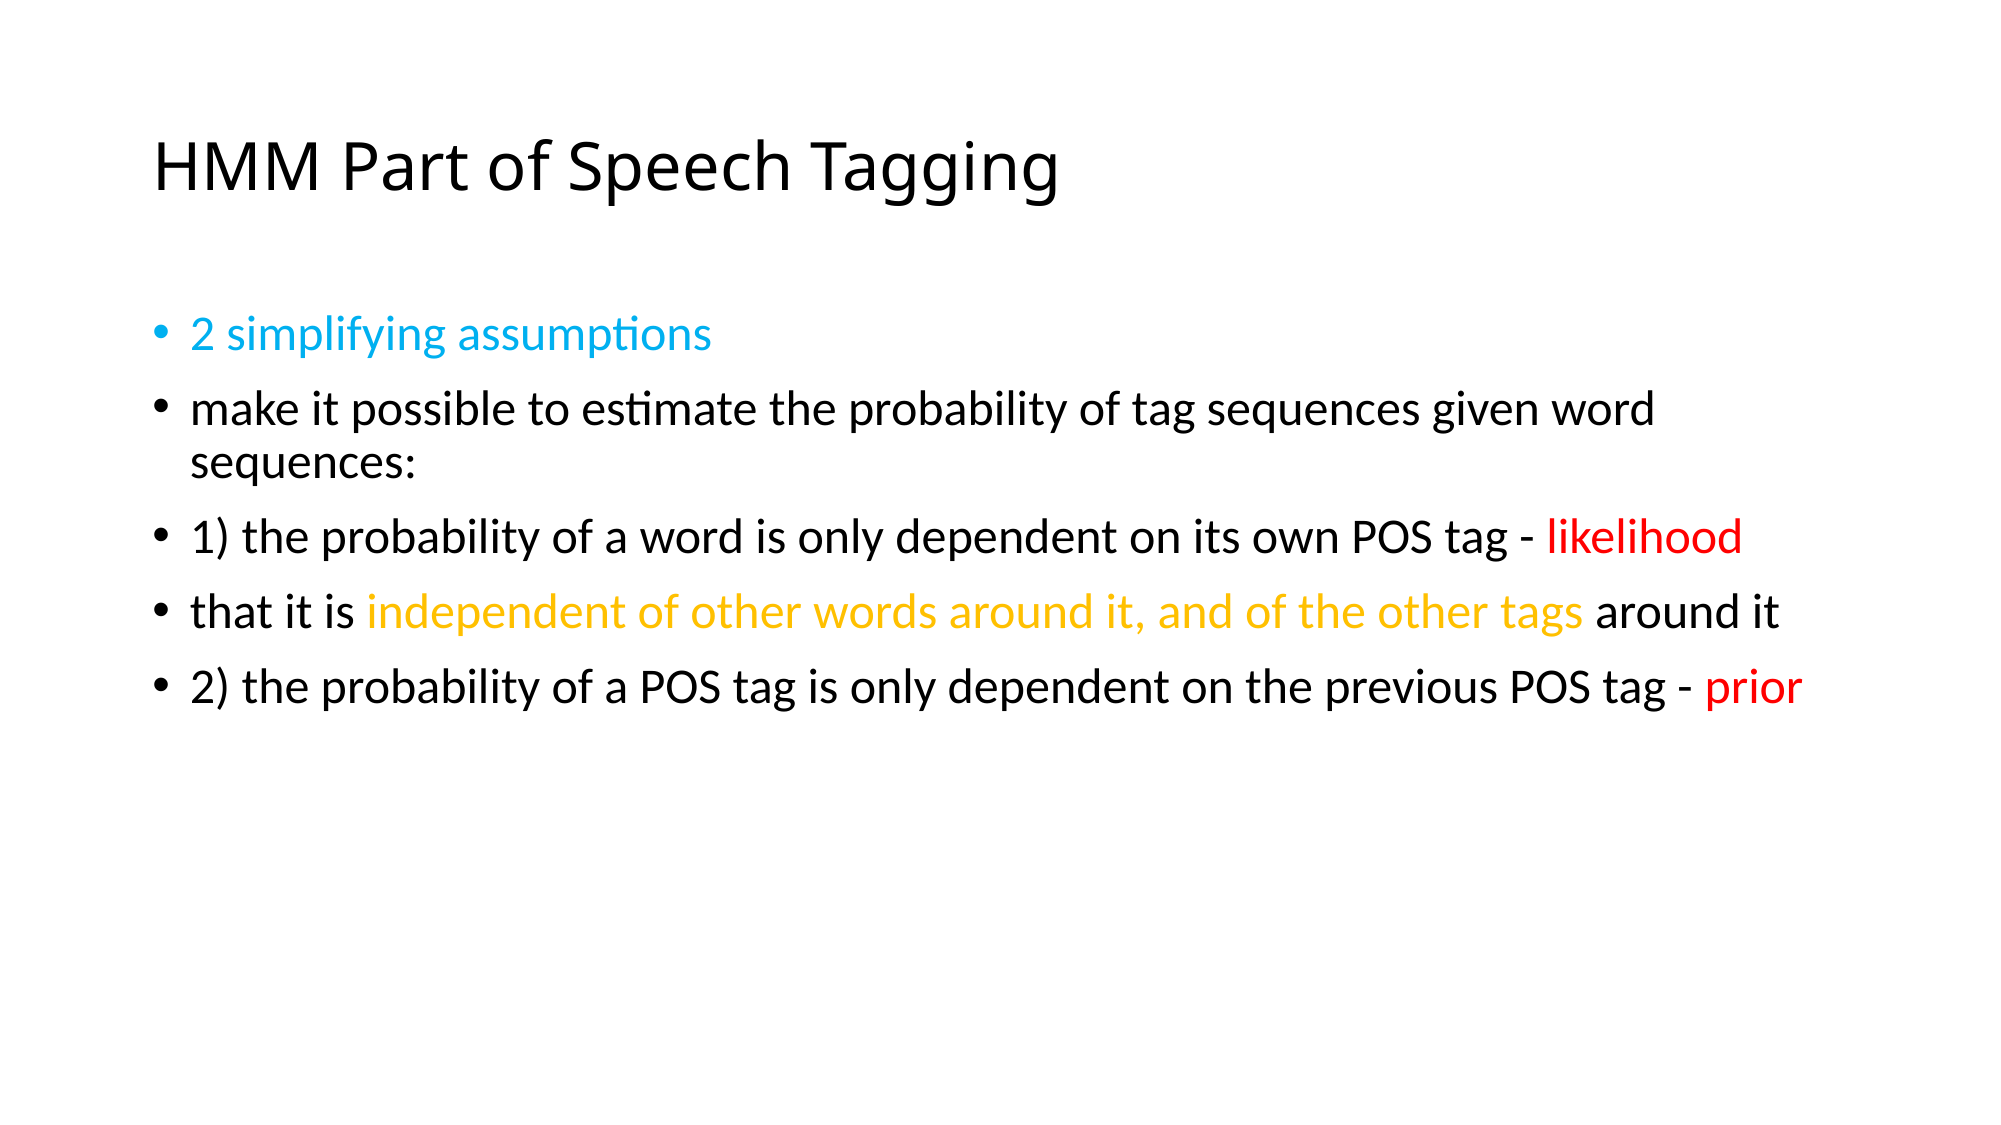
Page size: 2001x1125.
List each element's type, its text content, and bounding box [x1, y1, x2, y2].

title HMM Part of Speech Tagging [137, 59, 1863, 278]
list 2 simplifying assumptions make it possible to estimate the probability of tag sequences given word sequences: 1) the probability of a word is only dependent on its own POS tag - likelihood that it is independent of other words around it, and of the other tags around it 2) the probability of a POS tag is only dependent on the previous POS tag - prior [137, 299, 1863, 1014]
